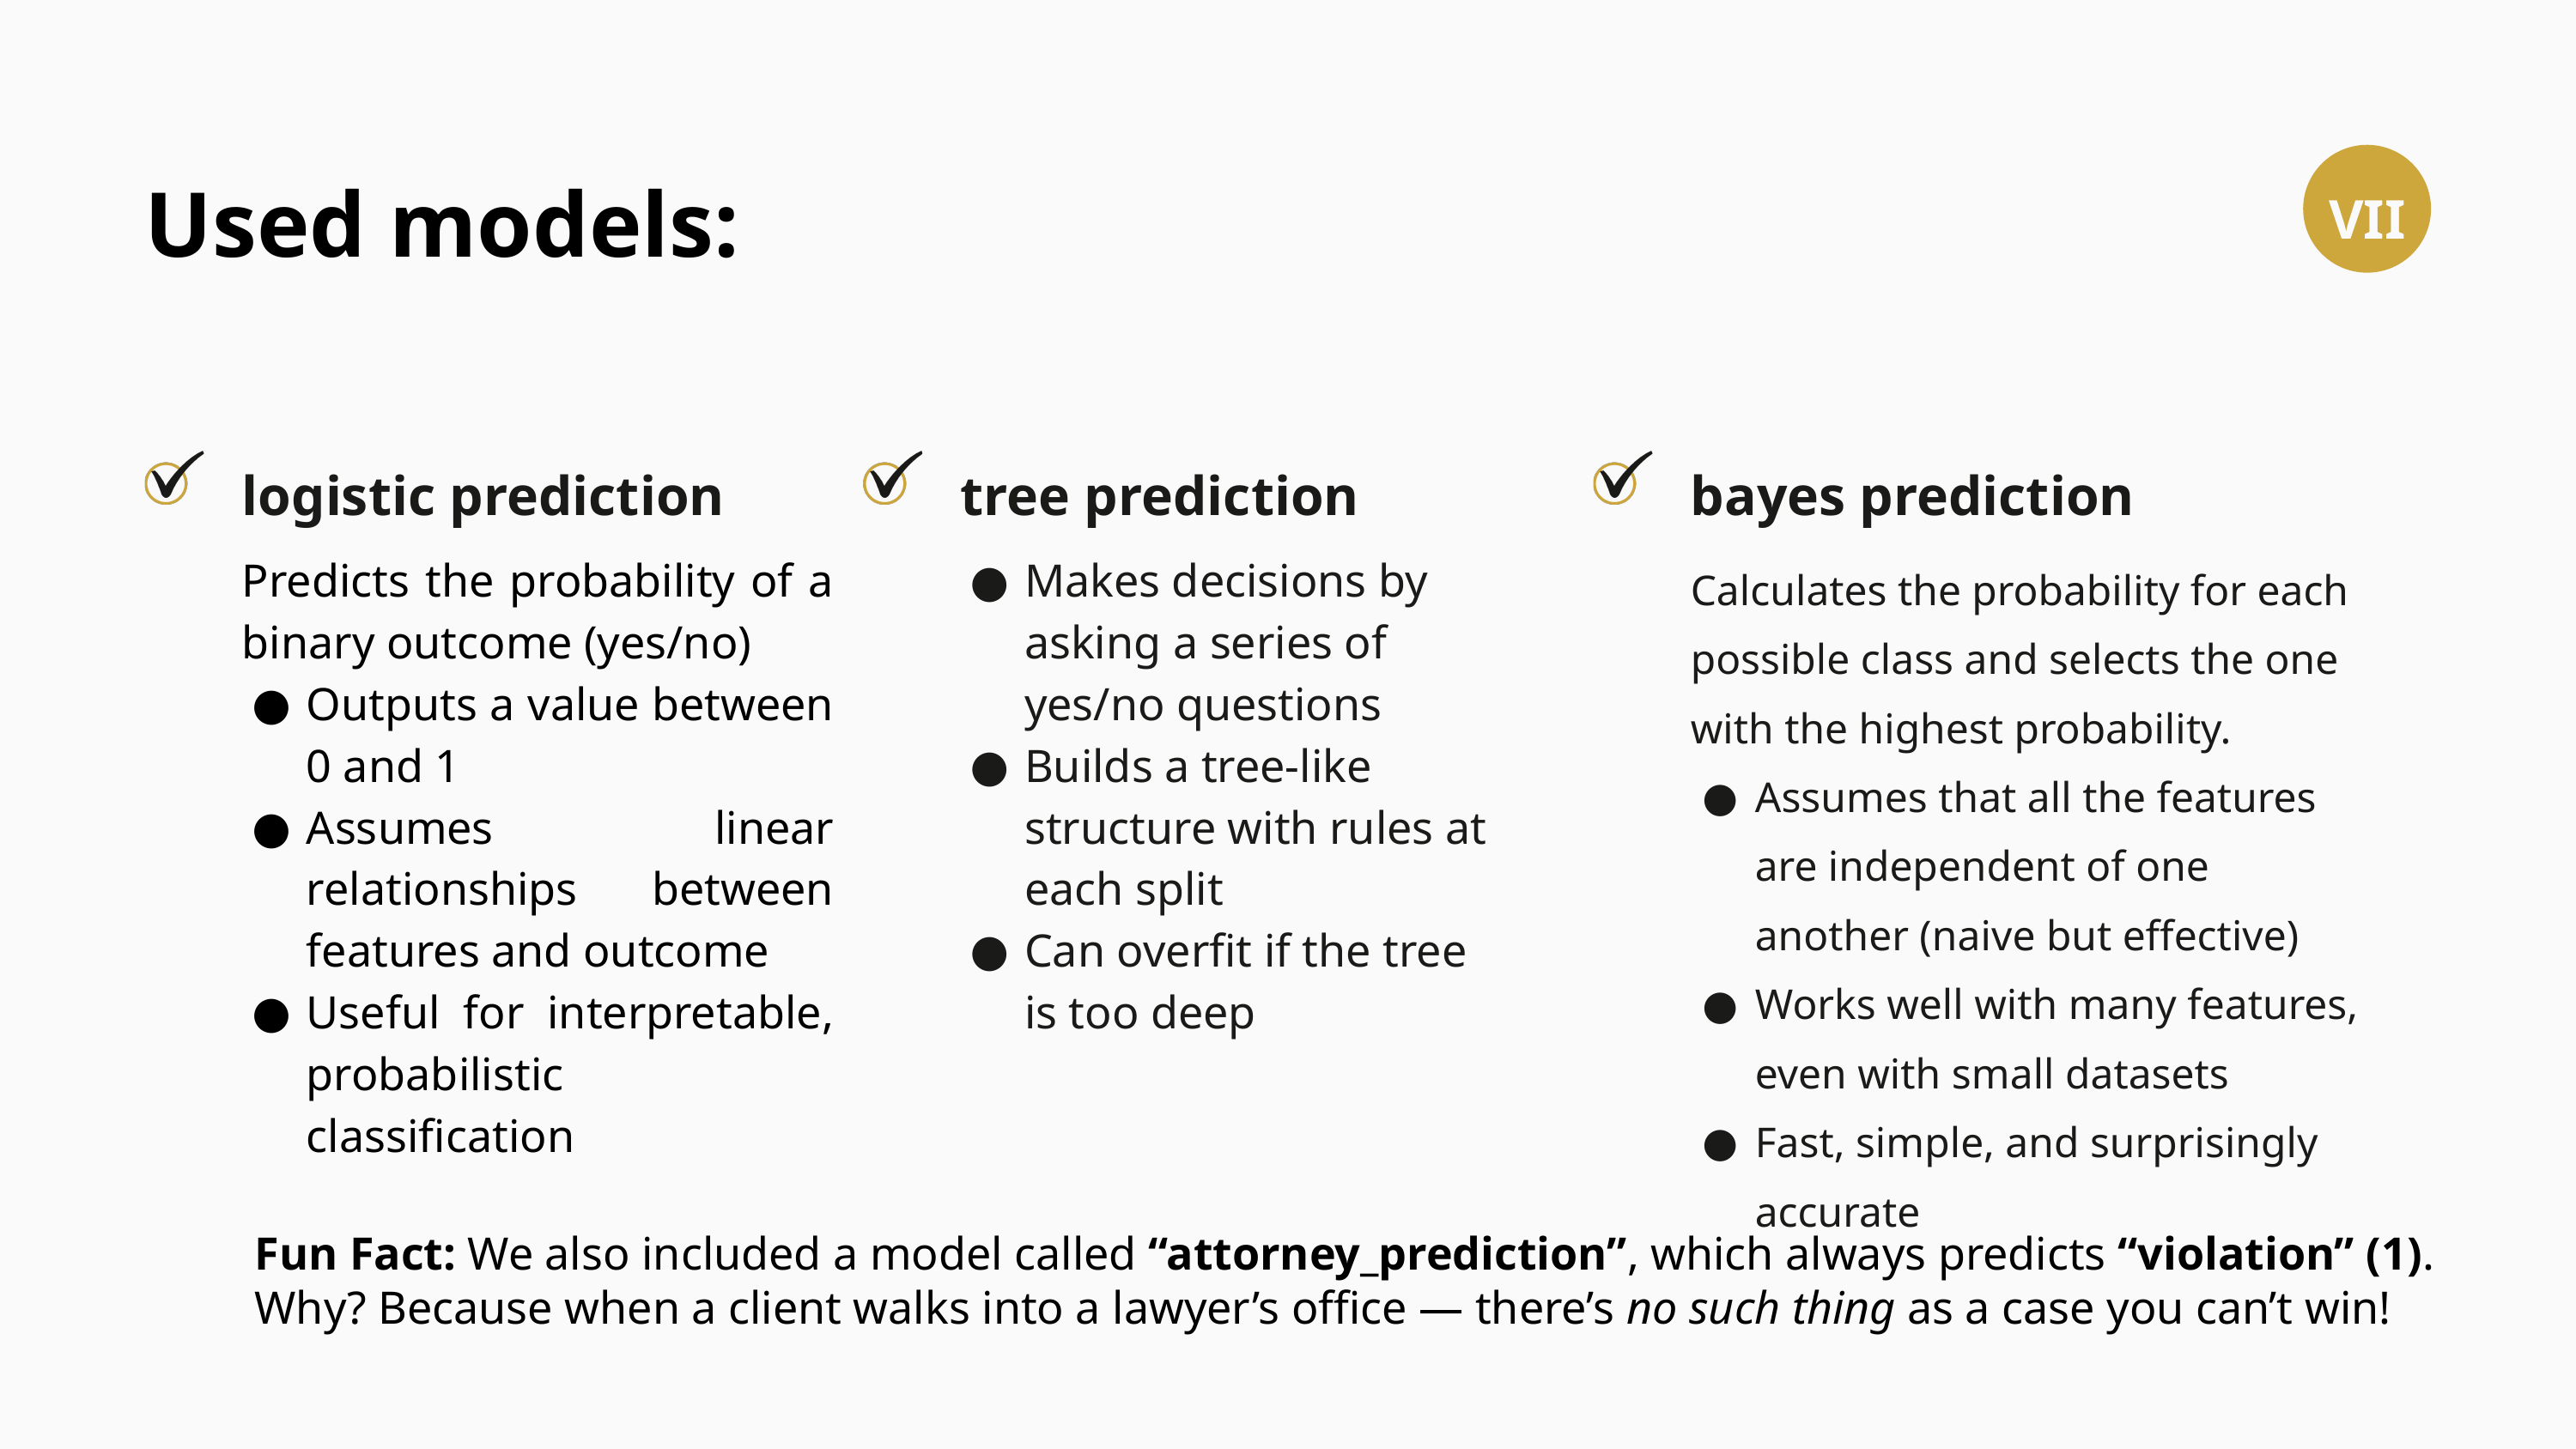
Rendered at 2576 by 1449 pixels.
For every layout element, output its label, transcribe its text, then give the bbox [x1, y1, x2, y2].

text_box Fun Fact: We also included a model called “attorney_prediction”, which always predicts “violation” (1). Why? Because when a client walks into a lawyer’s office — there’s no such thing as a case you can’t win! [241, 1212, 2576, 1341]
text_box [2302, 144, 2432, 273]
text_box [1690, 441, 2363, 1223]
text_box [241, 441, 835, 1098]
text_box [144, 451, 204, 506]
text_box [863, 451, 923, 506]
text_box Used models: [144, 156, 1653, 276]
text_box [959, 441, 1495, 973]
text_box [1593, 451, 1653, 506]
